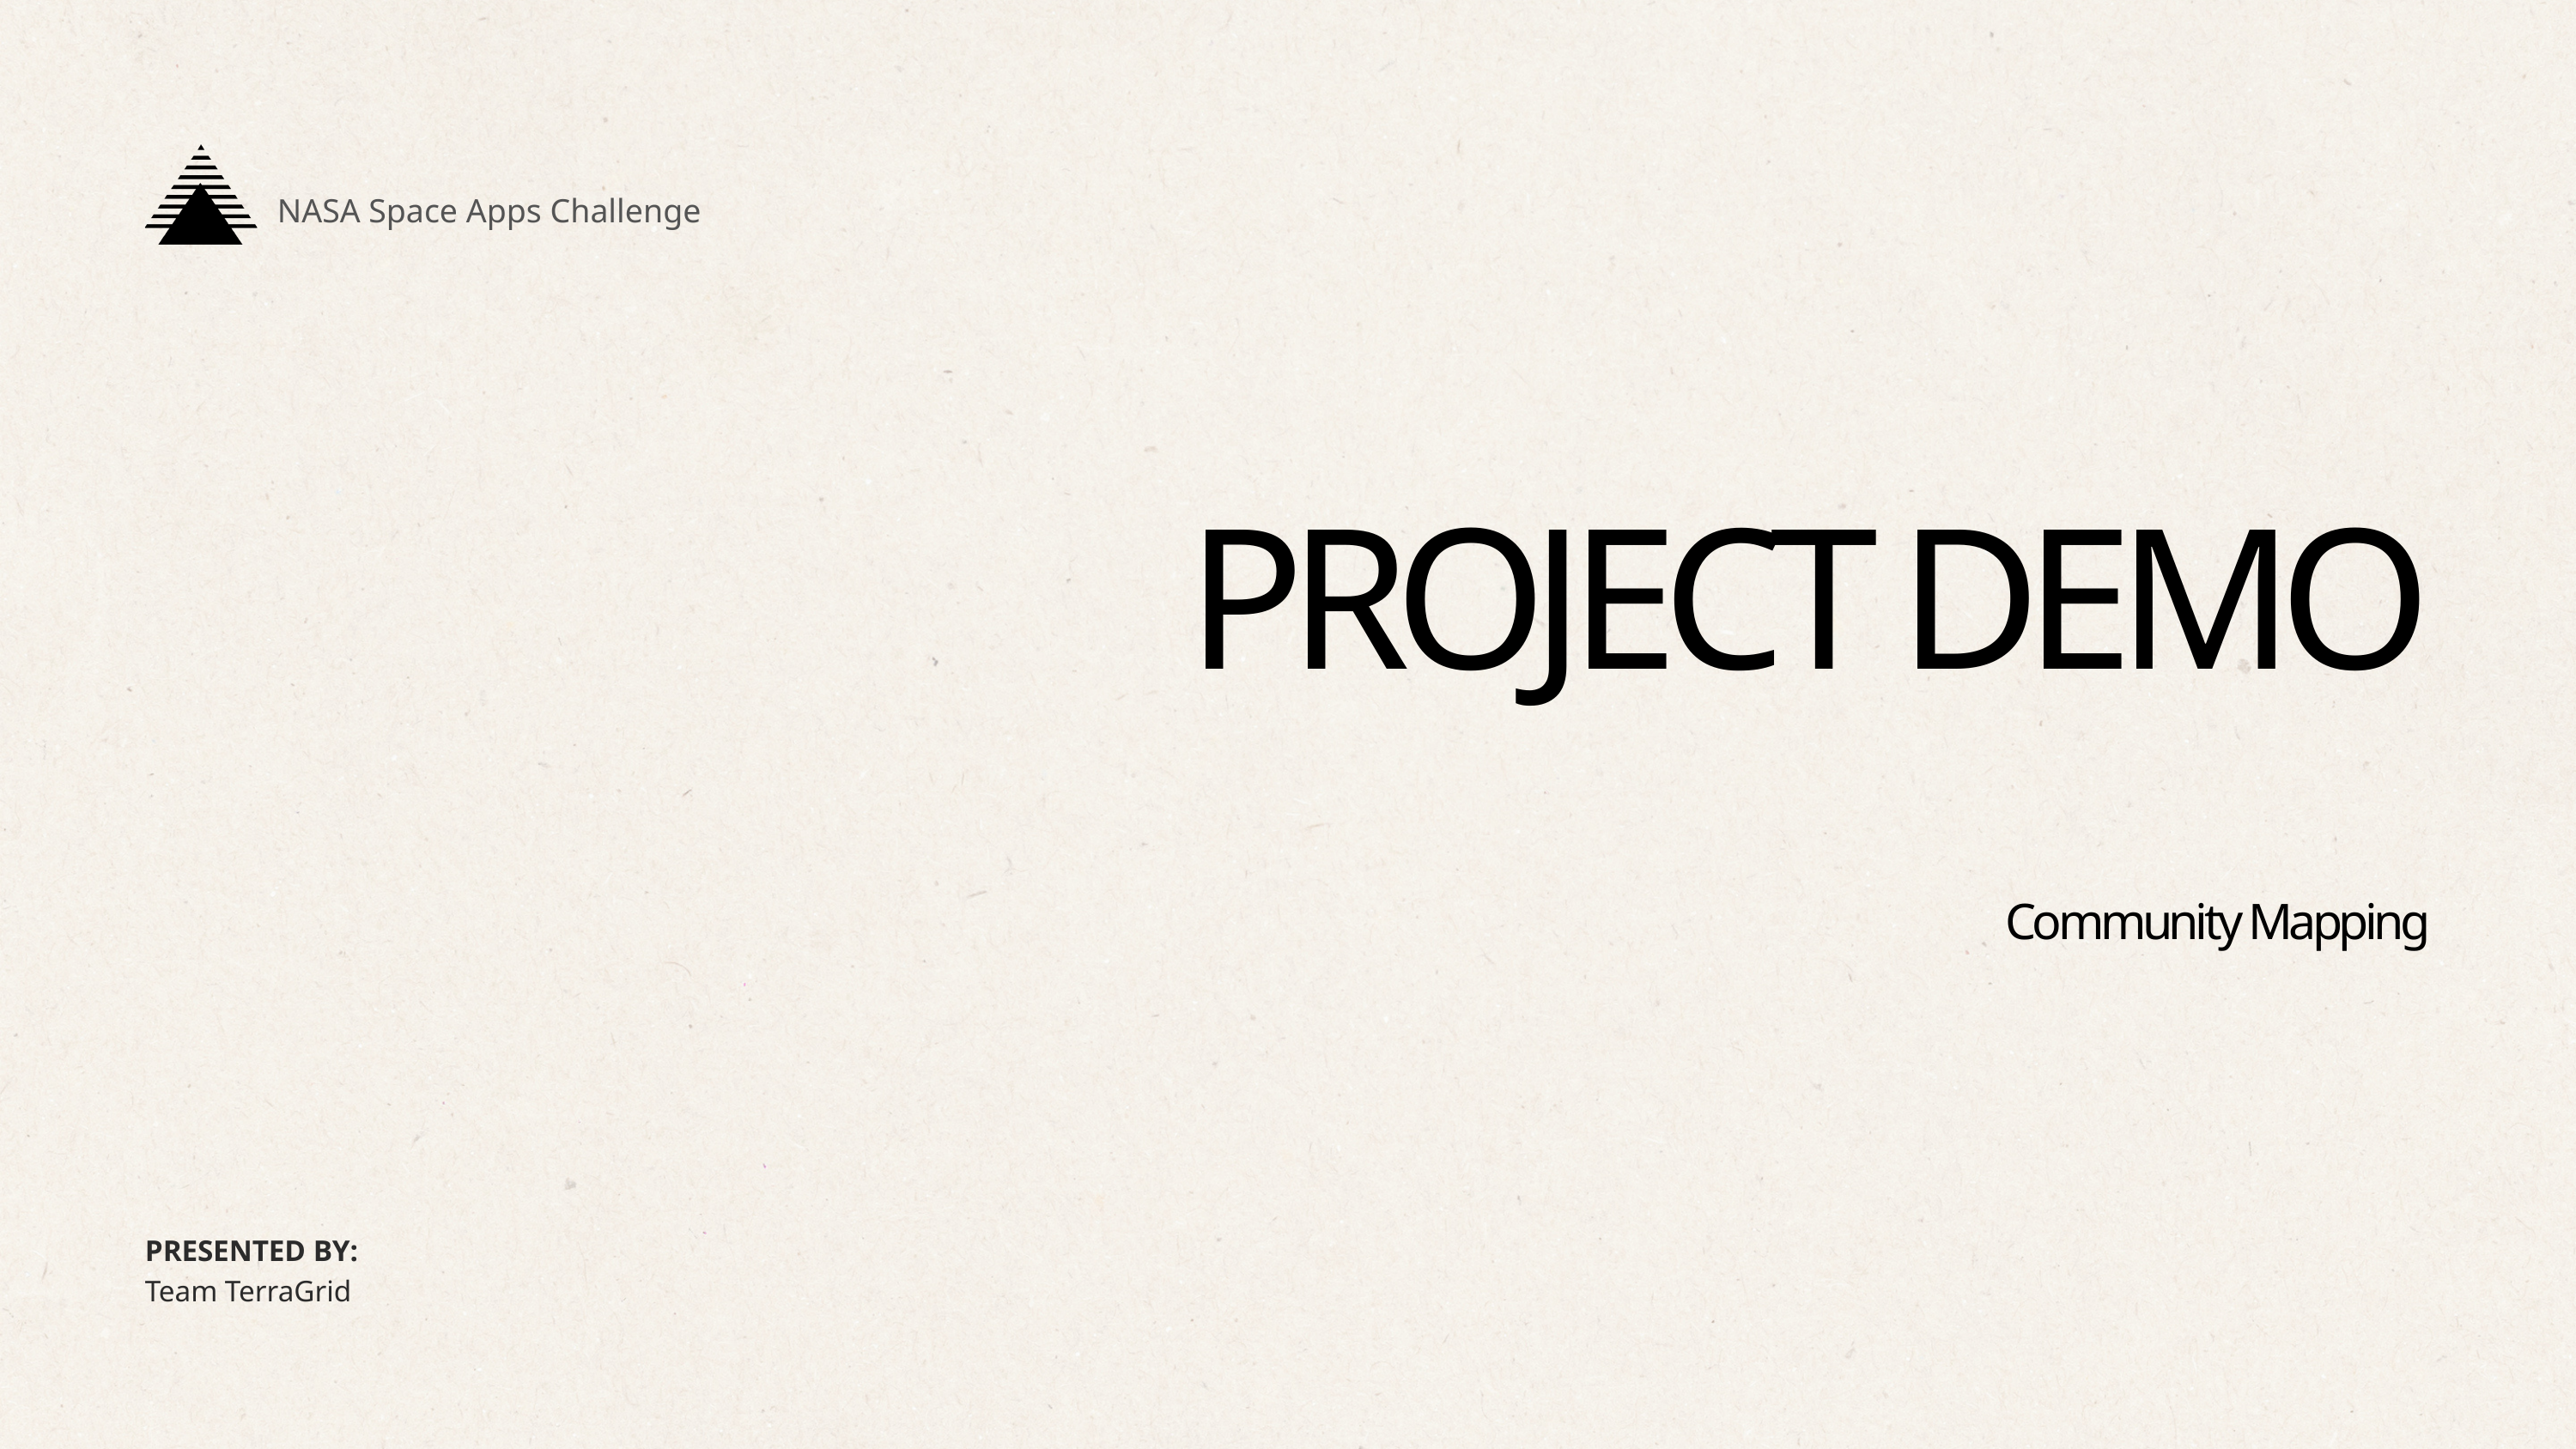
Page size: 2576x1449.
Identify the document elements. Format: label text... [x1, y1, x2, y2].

text_box NASA Space Apps Challenge [276, 184, 886, 229]
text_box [144, 1229, 620, 1304]
text_box PROJECT DEMO [913, 556, 2432, 709]
text_box Community Mapping [1110, 900, 2432, 950]
text_box [144, 144, 258, 245]
text_box [0, 0, 2576, 1449]
